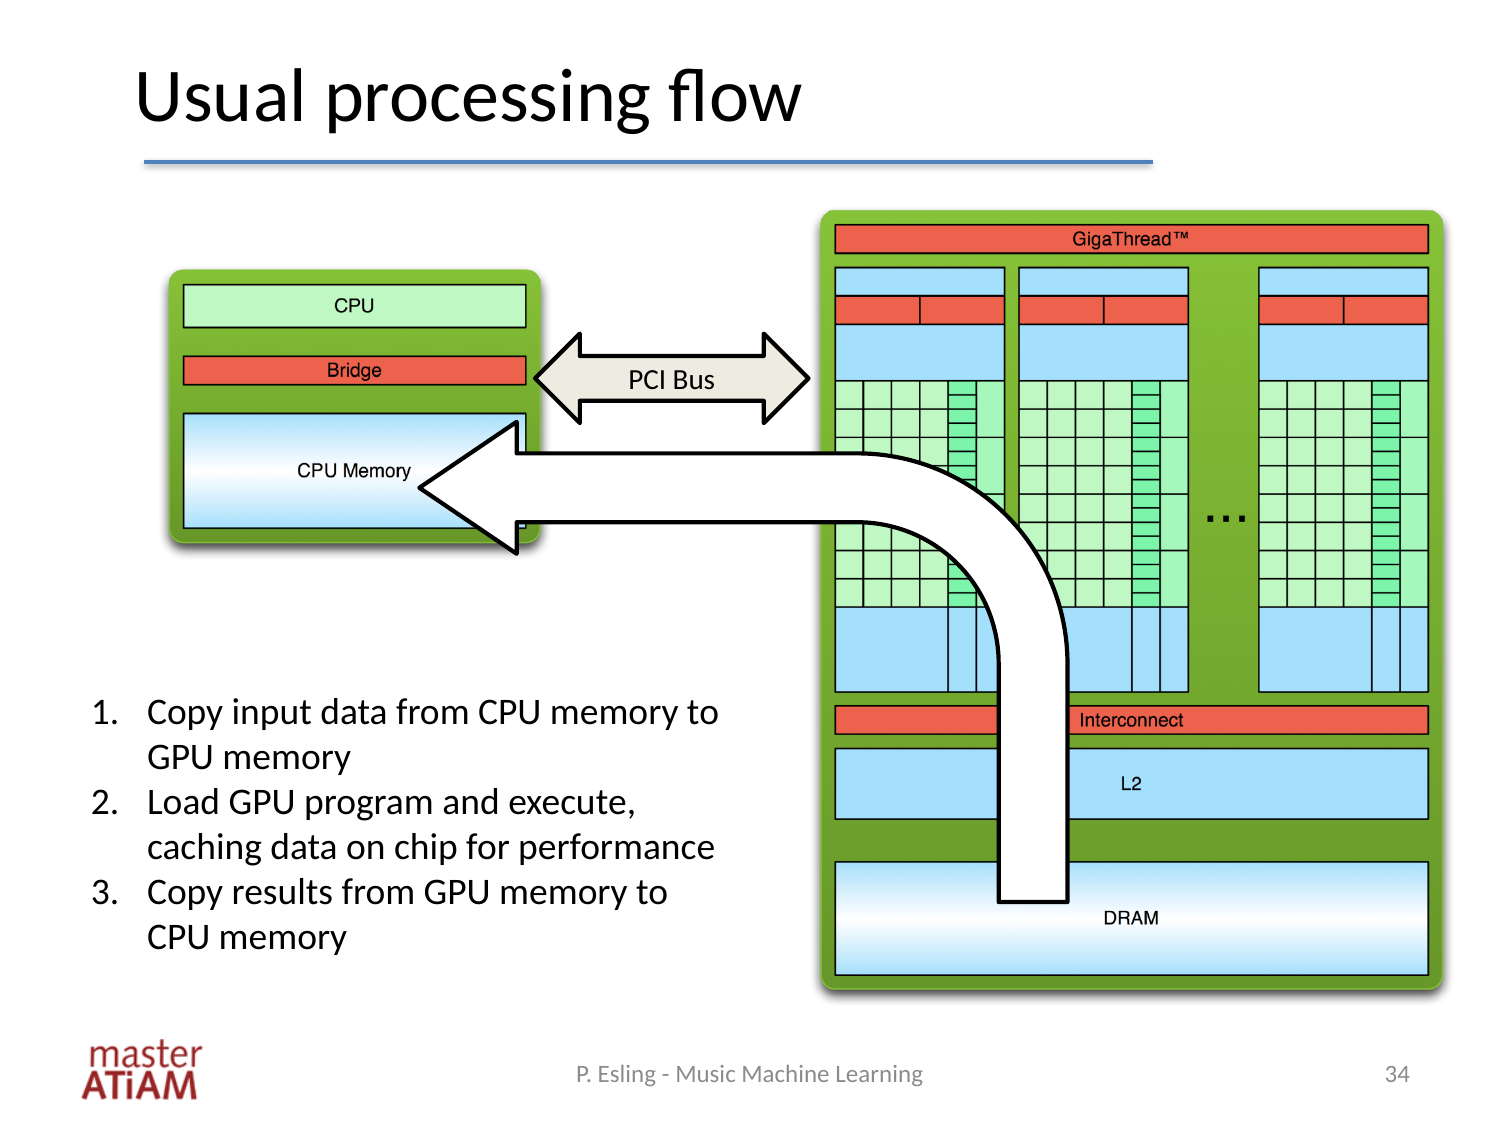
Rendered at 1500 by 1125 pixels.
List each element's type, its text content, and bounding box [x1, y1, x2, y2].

picture [80, 1038, 205, 1101]
footer P. Esling - Music Machine Learning [512, 1042, 988, 1103]
title Usual processing flow [119, 37, 1206, 145]
picture [788, 185, 1474, 1027]
text_box Copy input data from CPU memory to GPU memory Load GPU program and execute, caching data on chip for performance Copy results from GPU memory to CPU memory [76, 679, 750, 965]
text_box PCI Bus [576, 331, 783, 426]
slide_number 34 [1074, 1042, 1425, 1103]
text_box [576, 451, 783, 525]
picture [136, 244, 571, 580]
